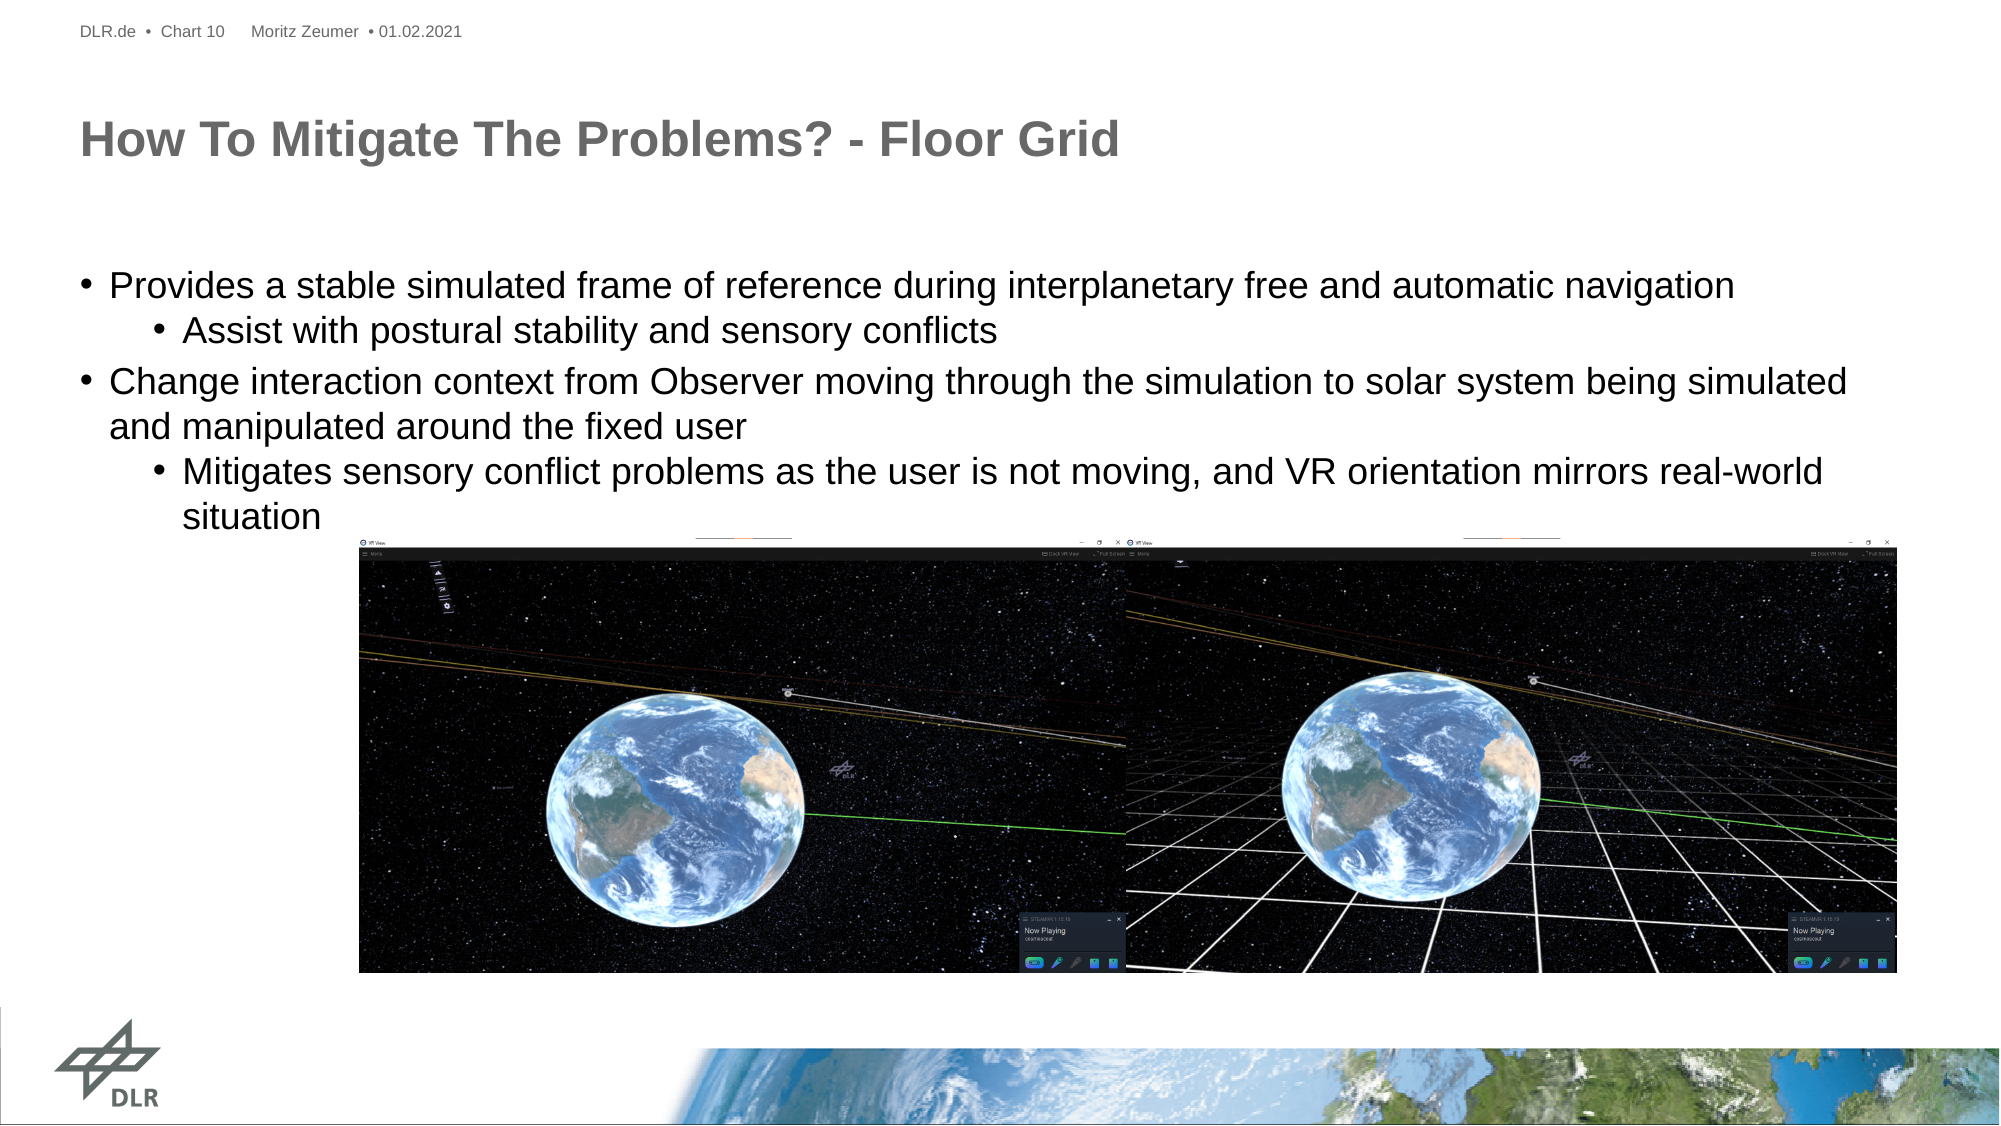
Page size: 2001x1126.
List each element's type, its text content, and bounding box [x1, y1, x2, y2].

picture [359, 538, 1897, 973]
list Provides a stable simulated frame of reference during interplanetary free and automatic navigation Assist with postural stability and sensory conflicts Change interaction context from Observer moving through the simulation to solar system being simulated and manipulated around the fixed user Mitigates sensory conflict problems as the user is not moving, and VR orientation mirrors real-world situation [79, 261, 1921, 973]
title How To Mitigate The Problems? - Floor Grid [79, 106, 1921, 228]
picture [0, 1007, 2000, 1125]
slide_number DLR.de • Chart 10 [79, 20, 251, 45]
footer Moritz Zeumer • 01.02.2021 [251, 20, 1921, 45]
